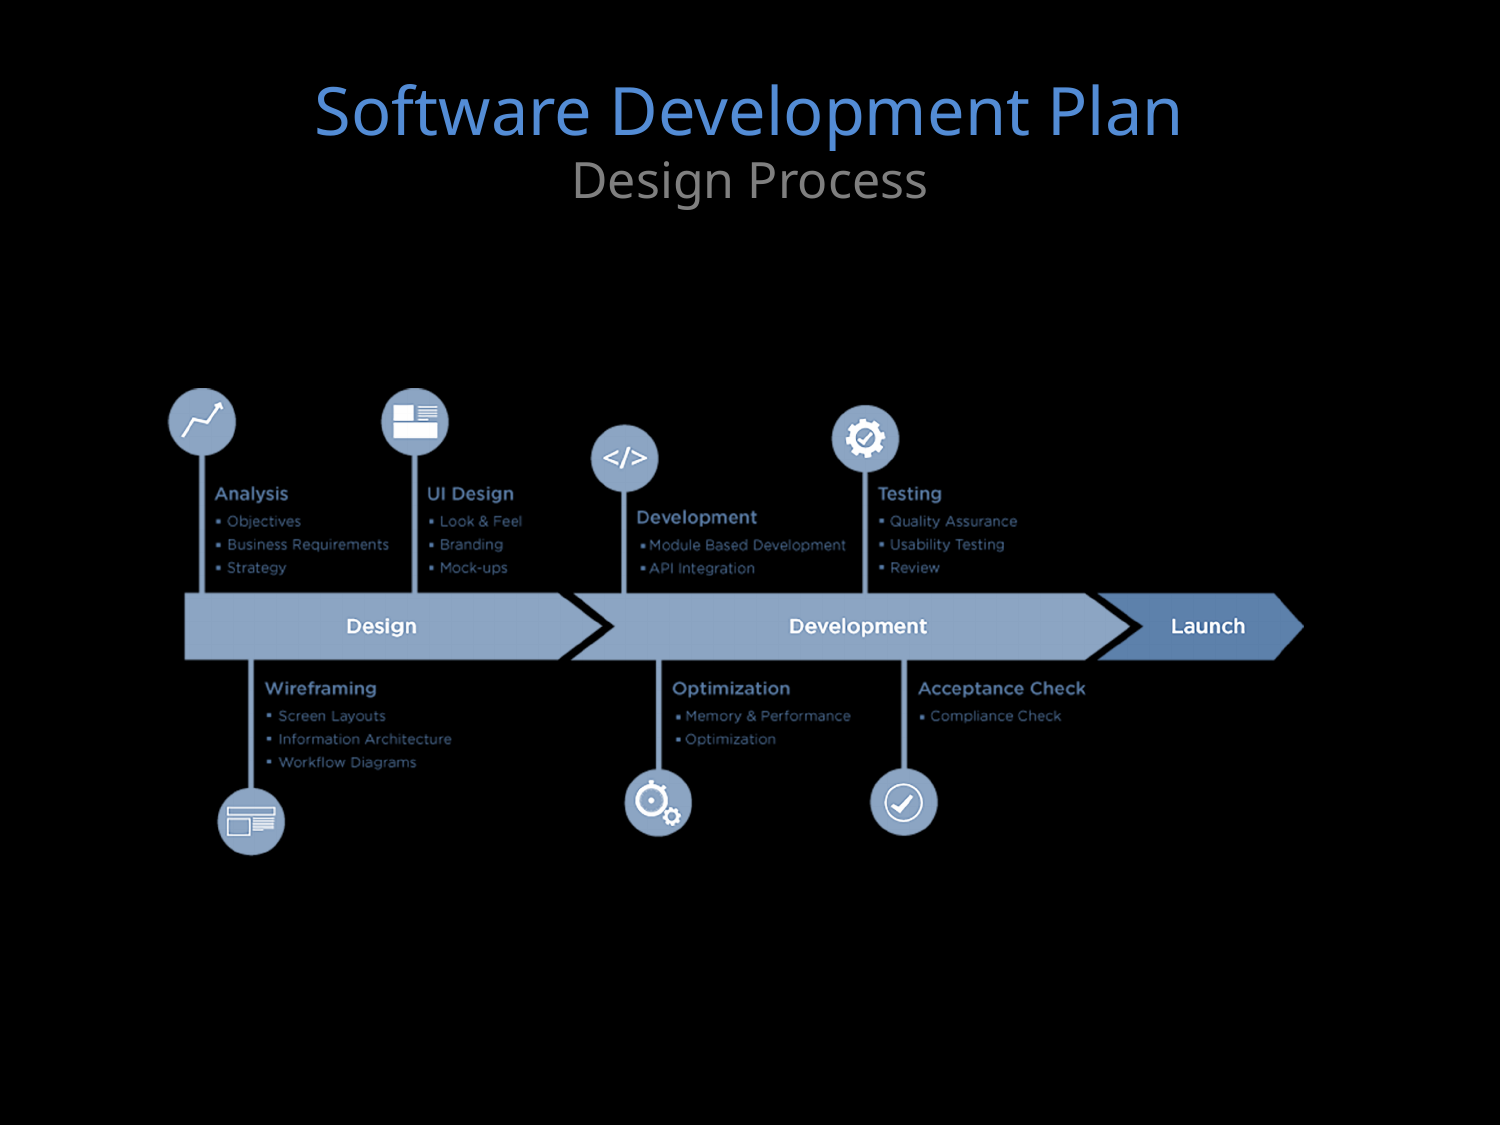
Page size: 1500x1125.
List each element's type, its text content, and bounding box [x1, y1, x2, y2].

title Software Development Plan Design Process [75, 45, 1425, 233]
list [123, 321, 1346, 922]
